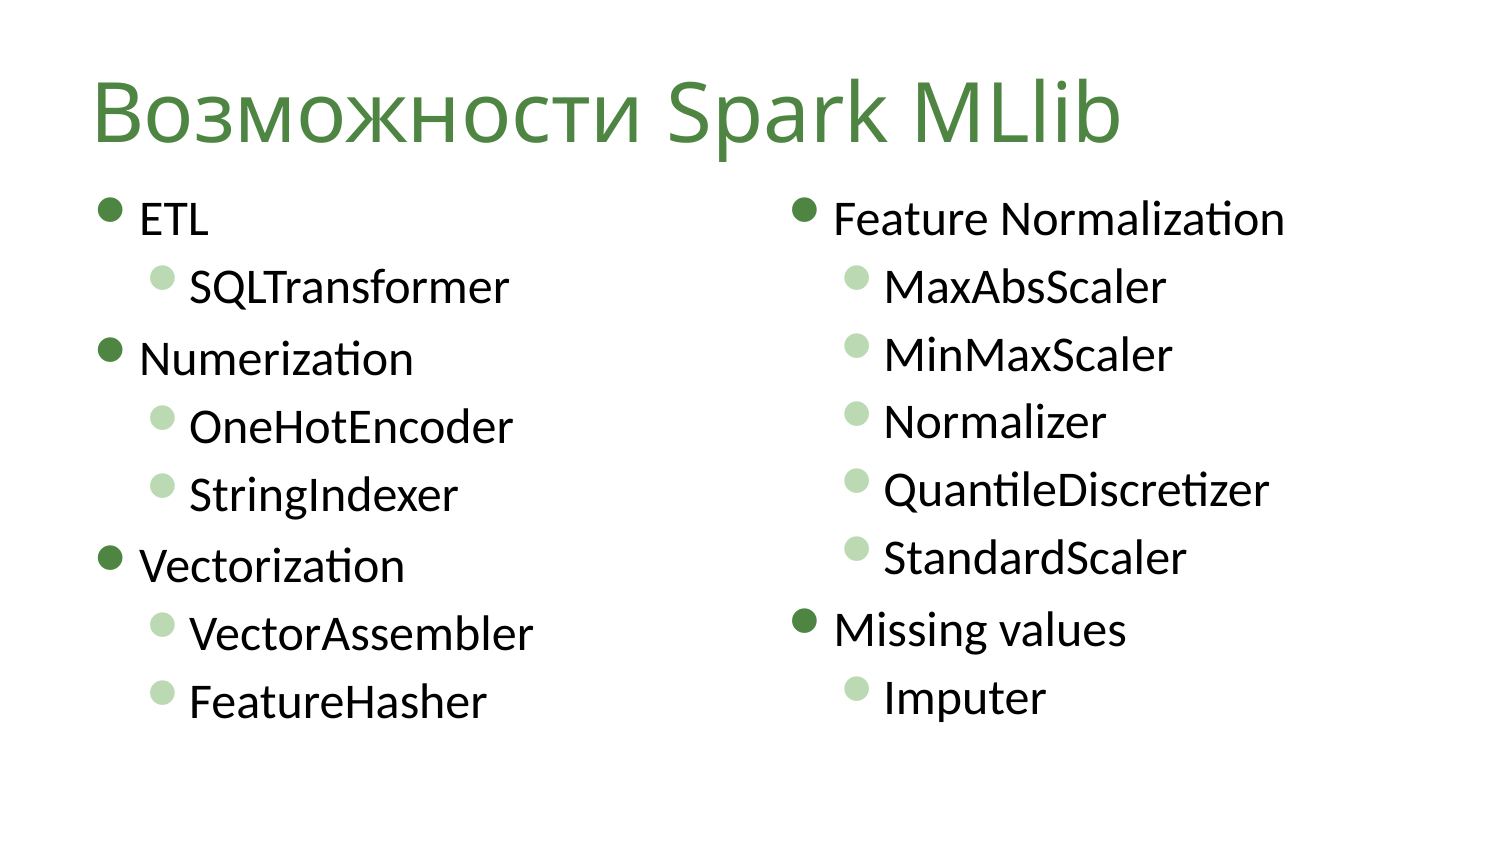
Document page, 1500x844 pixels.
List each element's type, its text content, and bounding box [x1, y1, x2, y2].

list Feature Normalization MaxAbsScaler MinMaxScaler Normalizer QuantileDiscretizer StandardScaler Missing values Imputer [773, 178, 1425, 741]
list ETL SQLTransformer Numerization OneHotEncoder StringIndexer Vectorization VectorAssembler FeatureHasher [79, 178, 735, 741]
title Возможности Spark MLlib [75, 33, 1425, 175]
